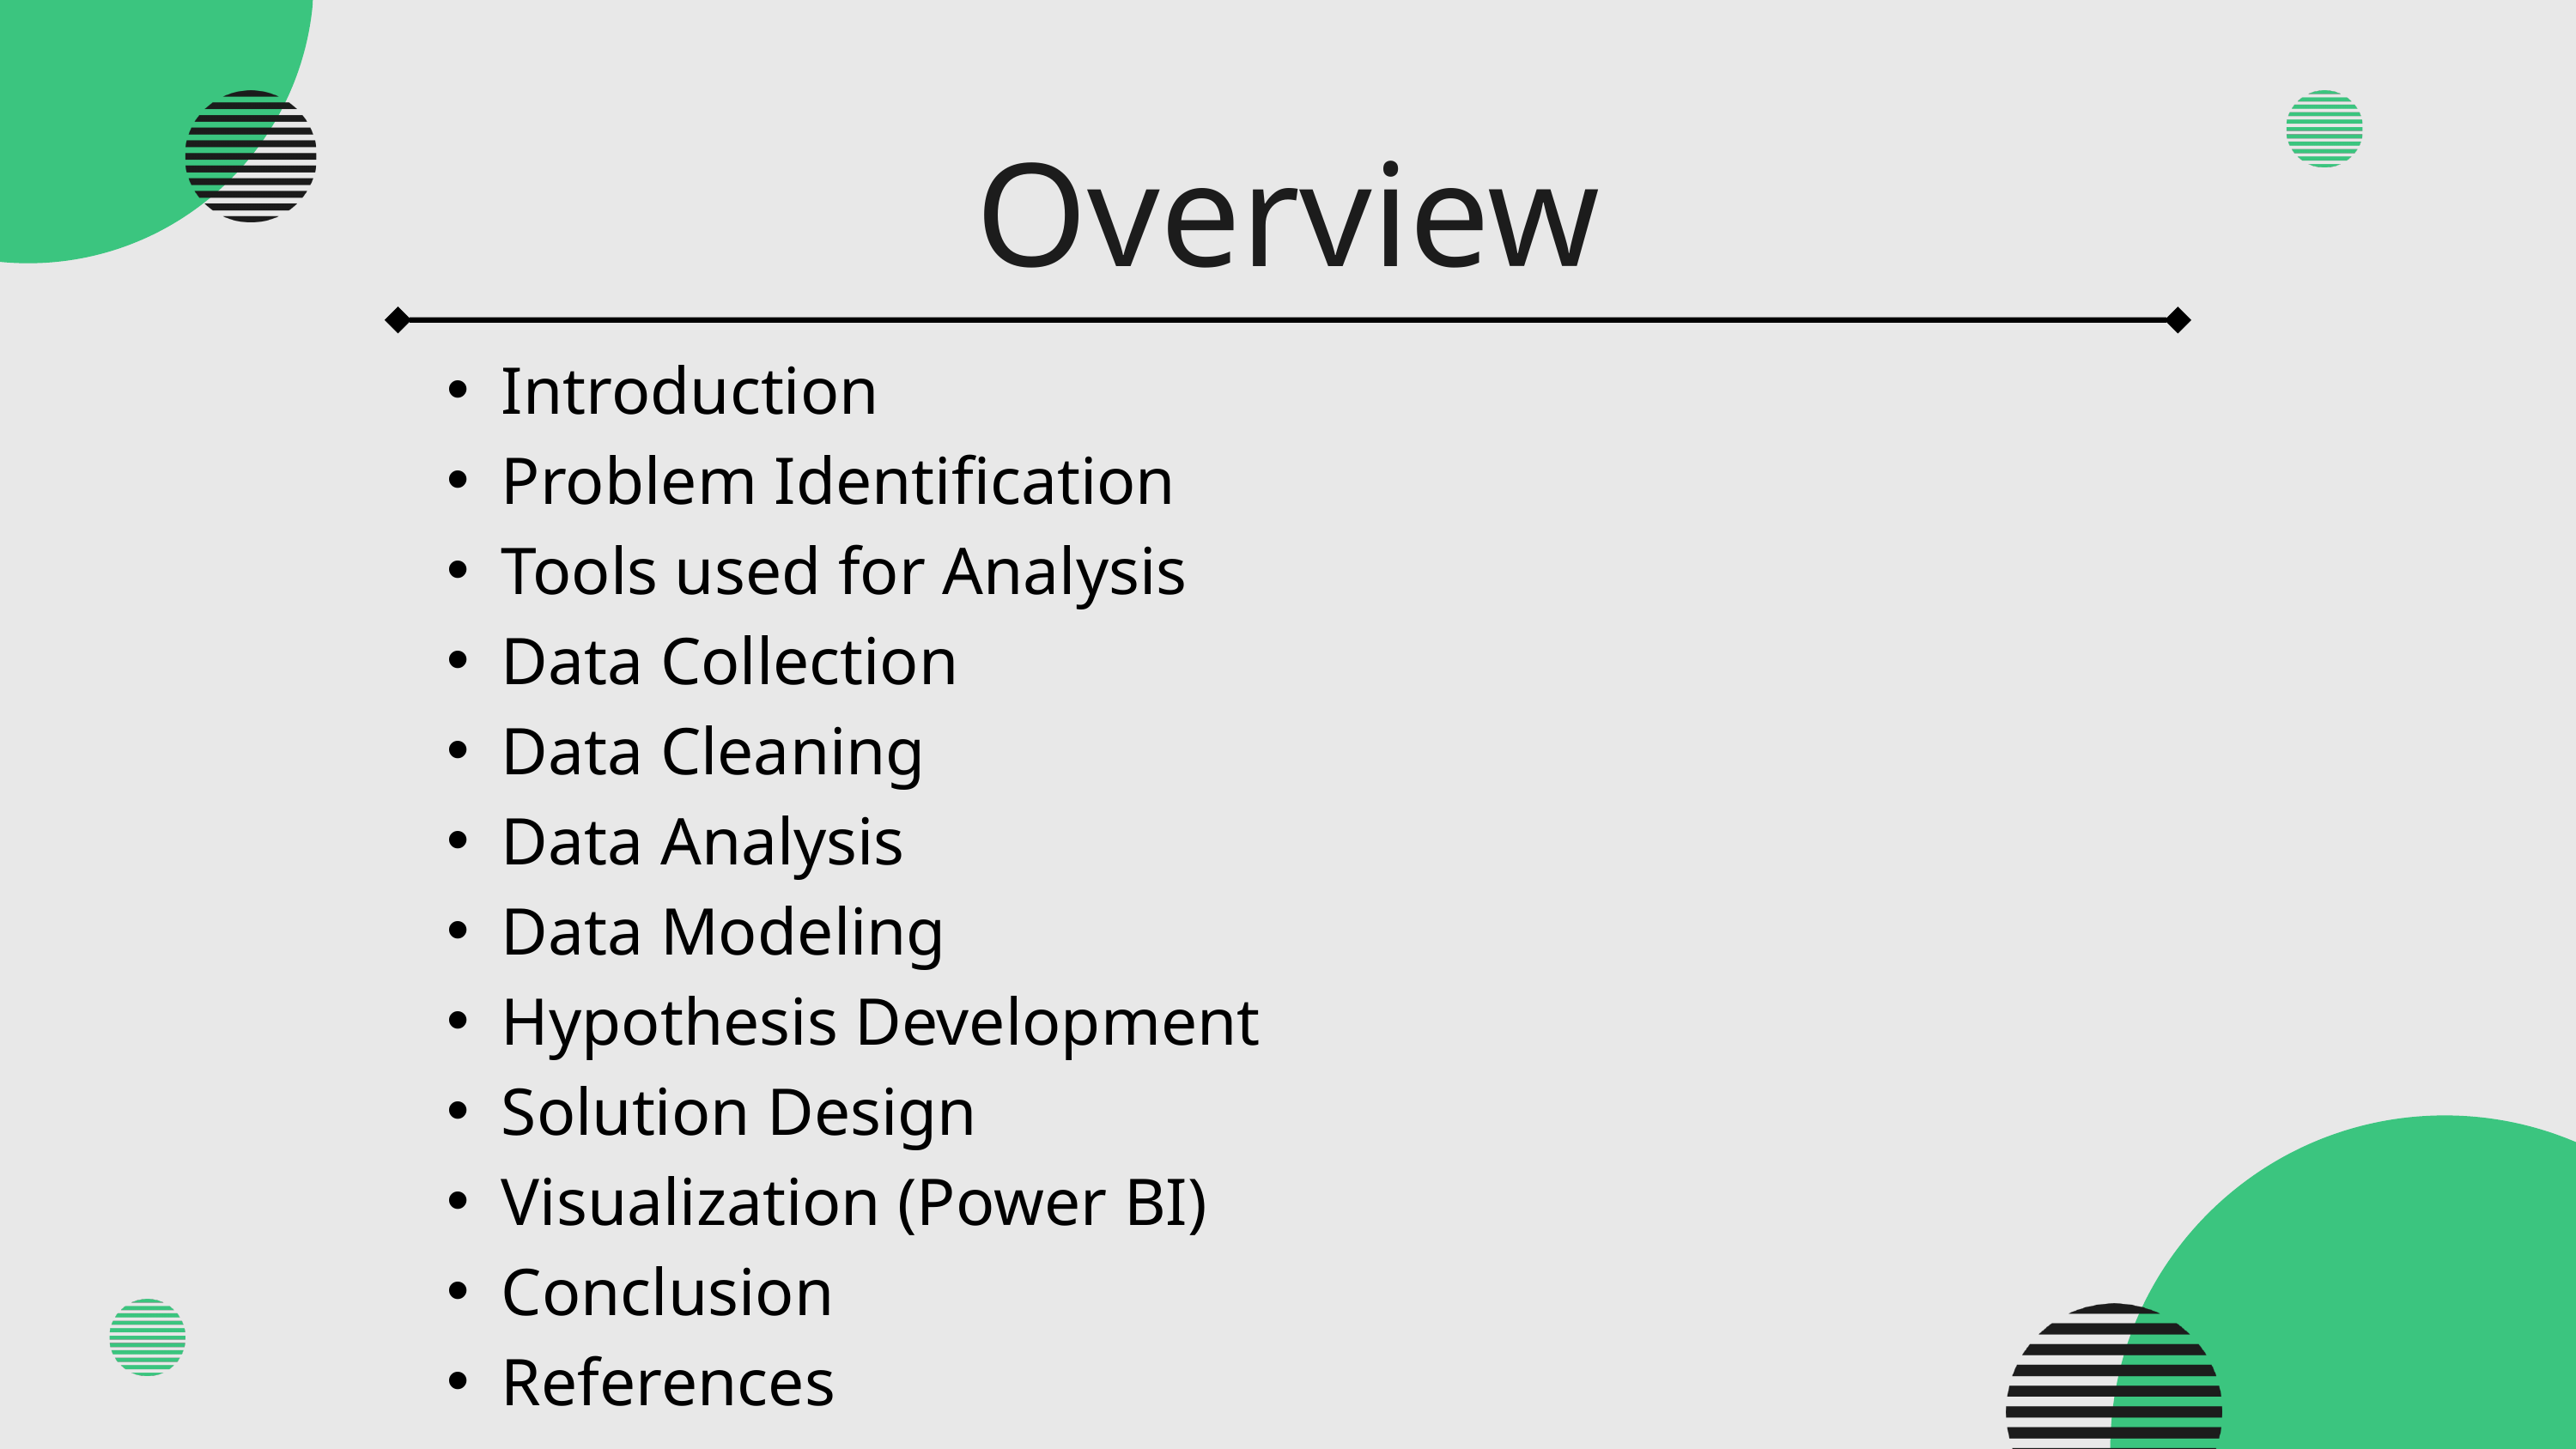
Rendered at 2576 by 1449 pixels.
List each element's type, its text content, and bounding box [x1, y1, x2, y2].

text_box [389, 311, 2187, 330]
text_box Overview [522, 124, 2053, 296]
text_box [2286, 90, 2363, 167]
text_box Introduction Problem Identification Tools used for Analysis Data Collection Data Cleaning Data Analysis Data Modeling Hypothesis Development Solution Design Visualization (Power BI) Conclusion References [392, 336, 2184, 1419]
text_box [109, 1299, 185, 1376]
text_box [185, 90, 317, 222]
text_box [2006, 1303, 2222, 1449]
text_box [0, 0, 315, 265]
text_box [2184, 1113, 2576, 1449]
